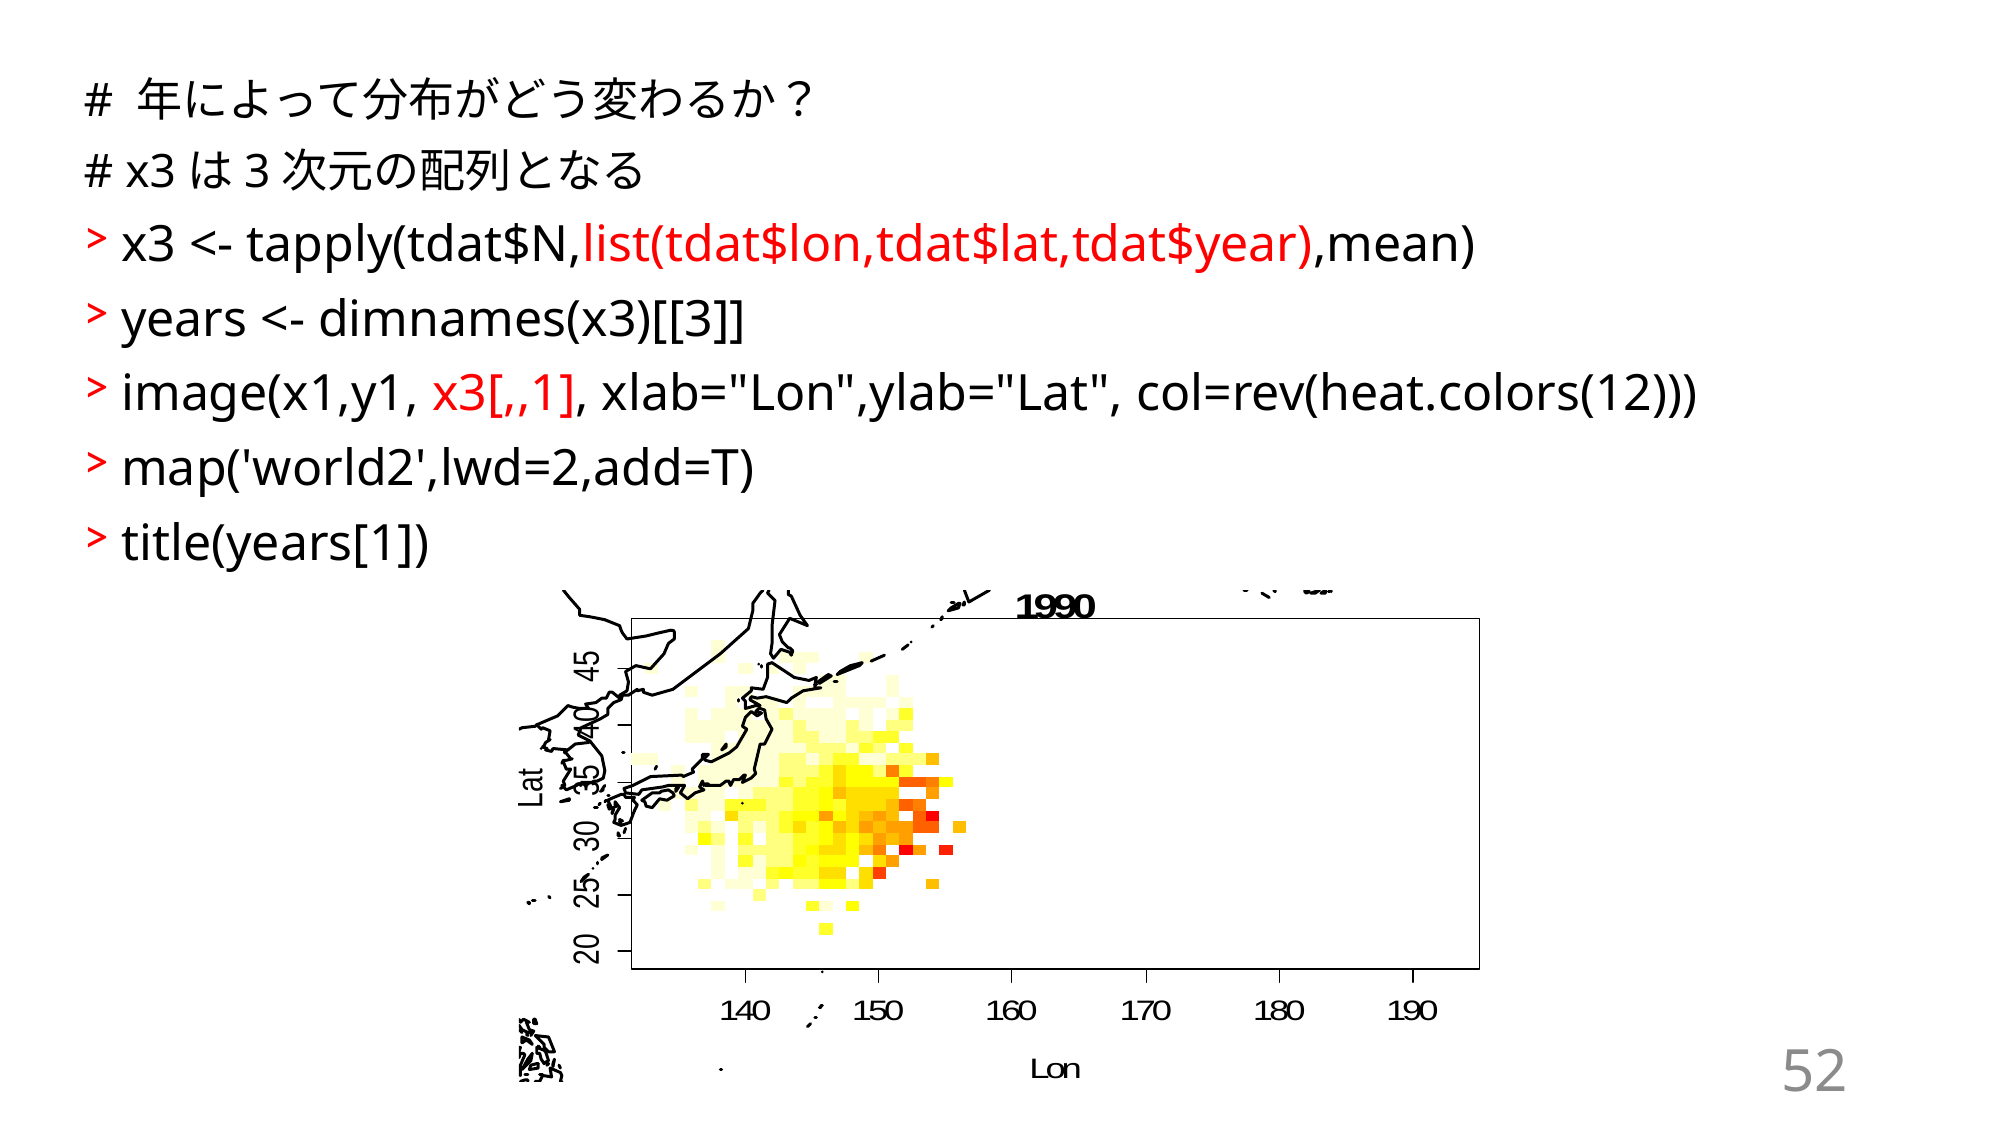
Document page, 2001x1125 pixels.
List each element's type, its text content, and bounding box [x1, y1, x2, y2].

list # 年によって分布がどう変わるか？ # x3は3次元の配列となる x3 <- tapply(tdat$N,list(tdat$lon,tdat$lat,tdat$year),mean) years <- dimnames(x3)[[3]] image(x1,y1, x3[,,1], xlab="Lon",ylab="Lat", col=rev(heat.colors(12))) map('world2',lwd=2,add=T) title(years[1]) [68, 69, 1927, 591]
picture [518, 590, 1508, 1082]
slide_number 52 [1412, 1042, 1863, 1103]
